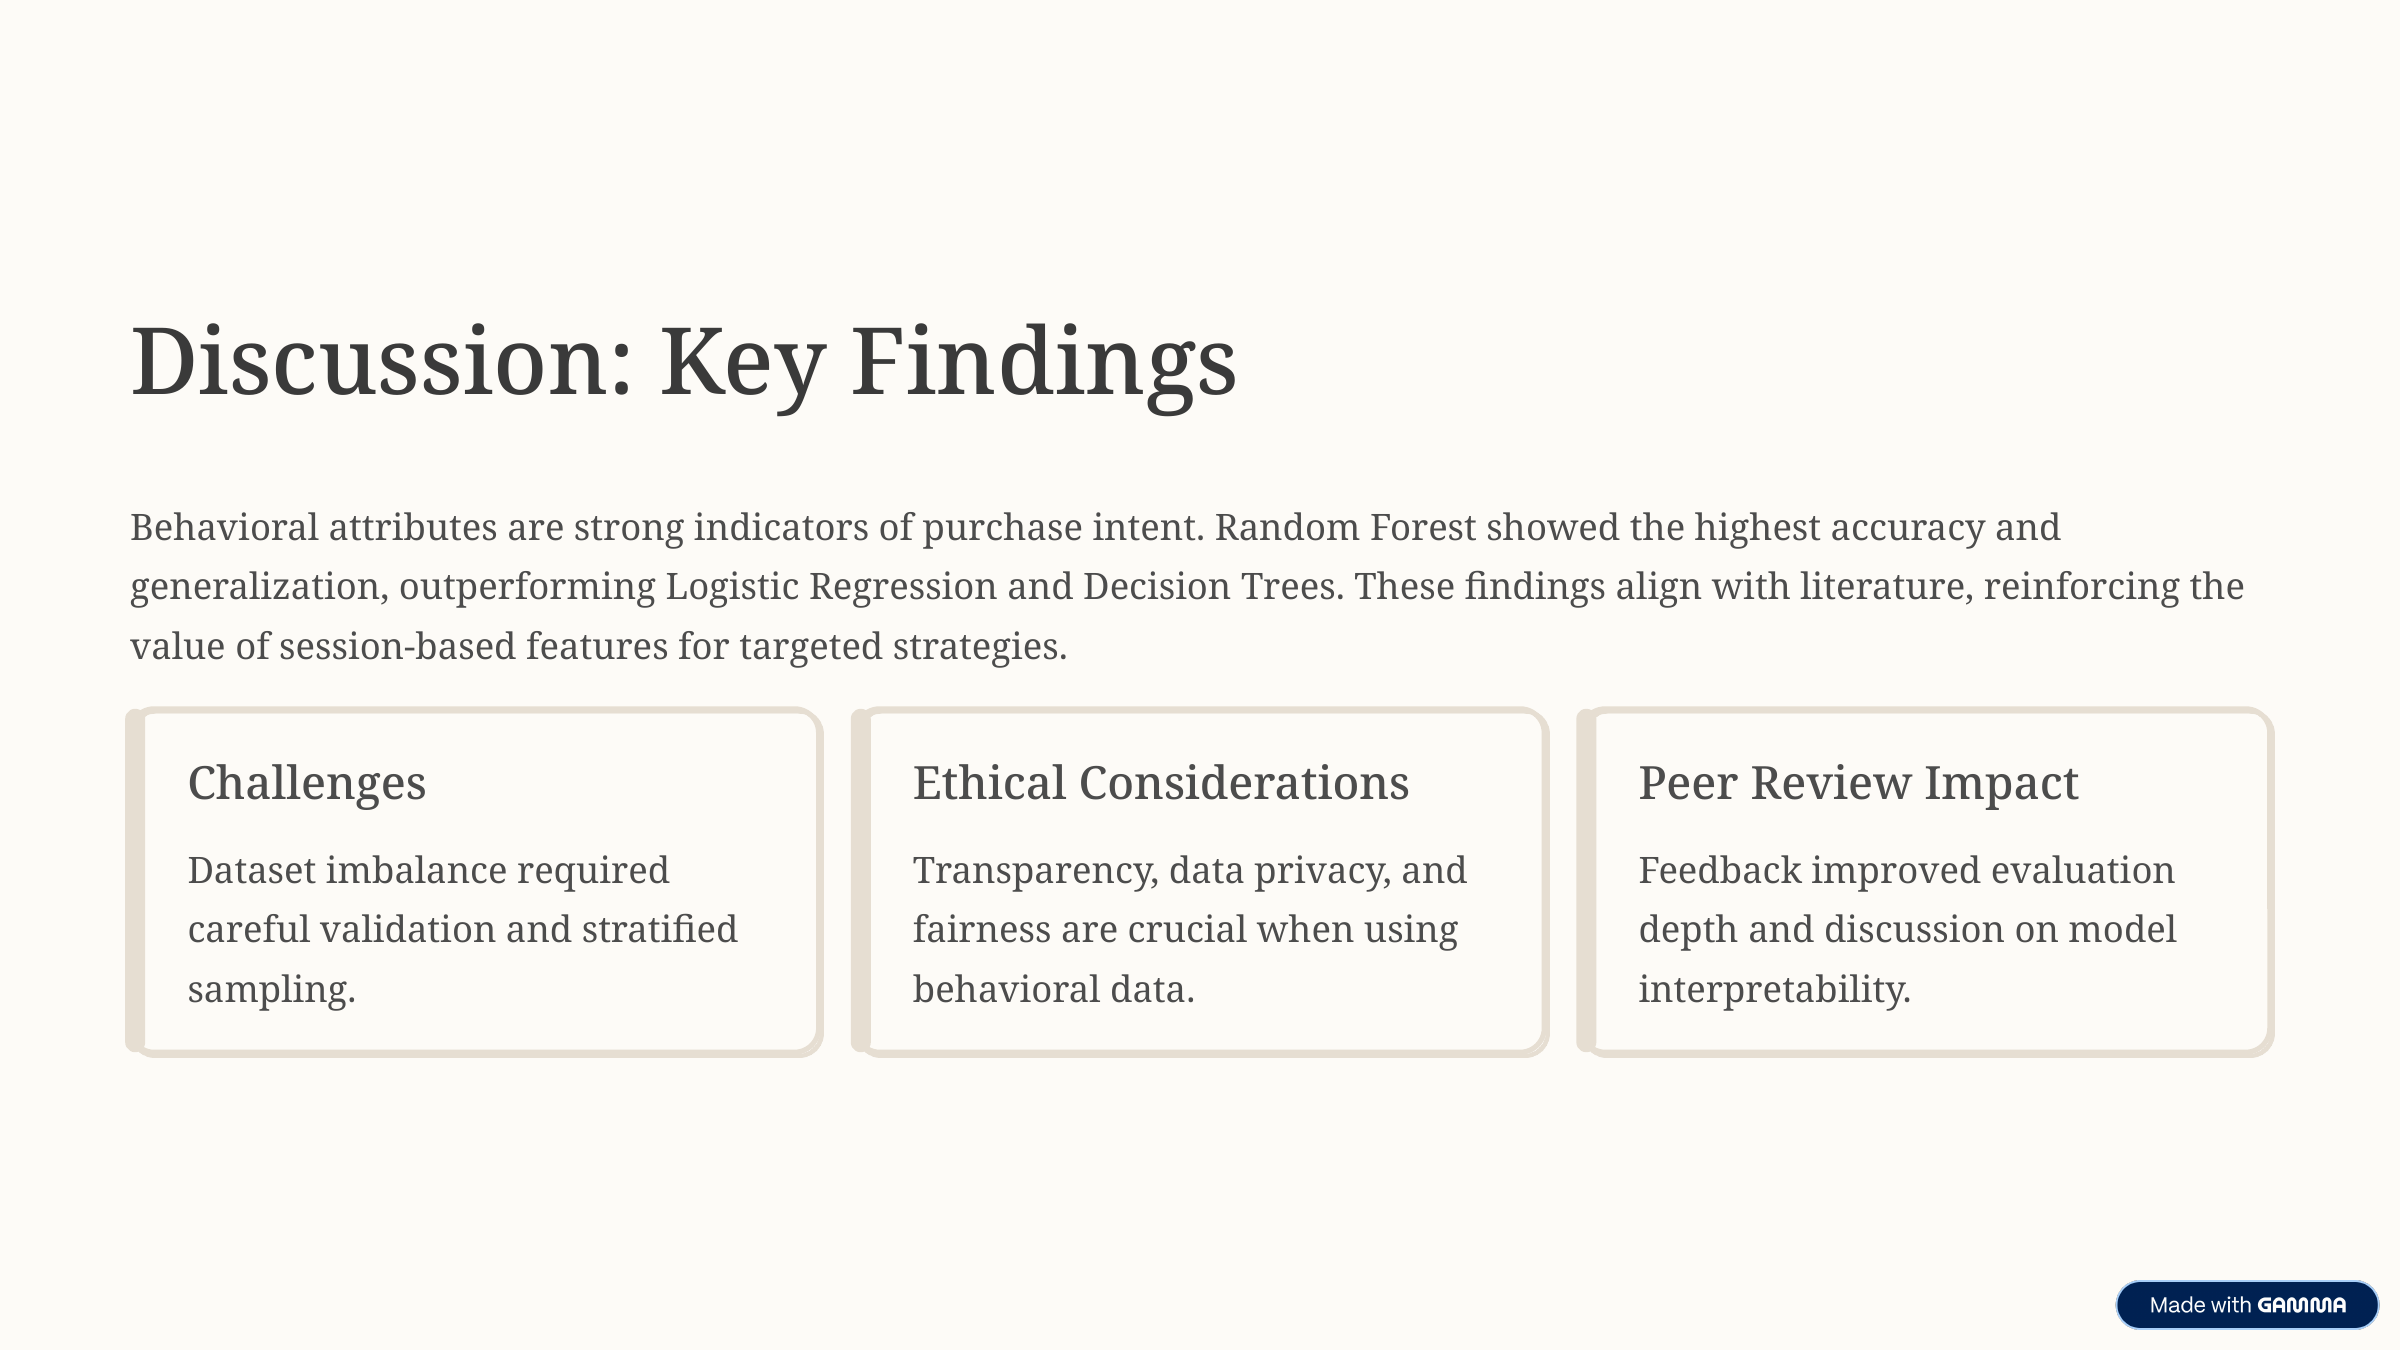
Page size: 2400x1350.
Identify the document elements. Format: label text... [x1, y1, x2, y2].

text_box [125, 708, 146, 1053]
text_box Behavioral attributes are strong indicators of purchase intent. Random Forest showed the highest accuracy and generalization, outperforming Logistic Regression and Decision Trees. These findings align with literature, reinforcing the value of session-based features for targeted strategies. [130, 488, 2270, 667]
text_box Dataset imbalance required careful validation and stratified sampling. [187, 831, 777, 1010]
text_box Ethical Considerations [912, 751, 1419, 810]
text_box Peer Review Impact [1638, 751, 2104, 810]
text_box [143, 708, 819, 1053]
text_box Challenges [187, 751, 653, 810]
picture [2106, 1271, 2389, 1339]
text_box [1576, 708, 1597, 1053]
text_box [1594, 708, 2270, 1053]
text_box Transparency, data privacy, and fairness are crucial when using behavioral data. [912, 831, 1502, 1010]
text_box Feedback improved evaluation depth and discussion on model interpretability. [1638, 831, 2228, 1010]
text_box Discussion: Key Findings [130, 297, 1243, 414]
text_box [868, 708, 1545, 1053]
text_box [850, 708, 871, 1053]
